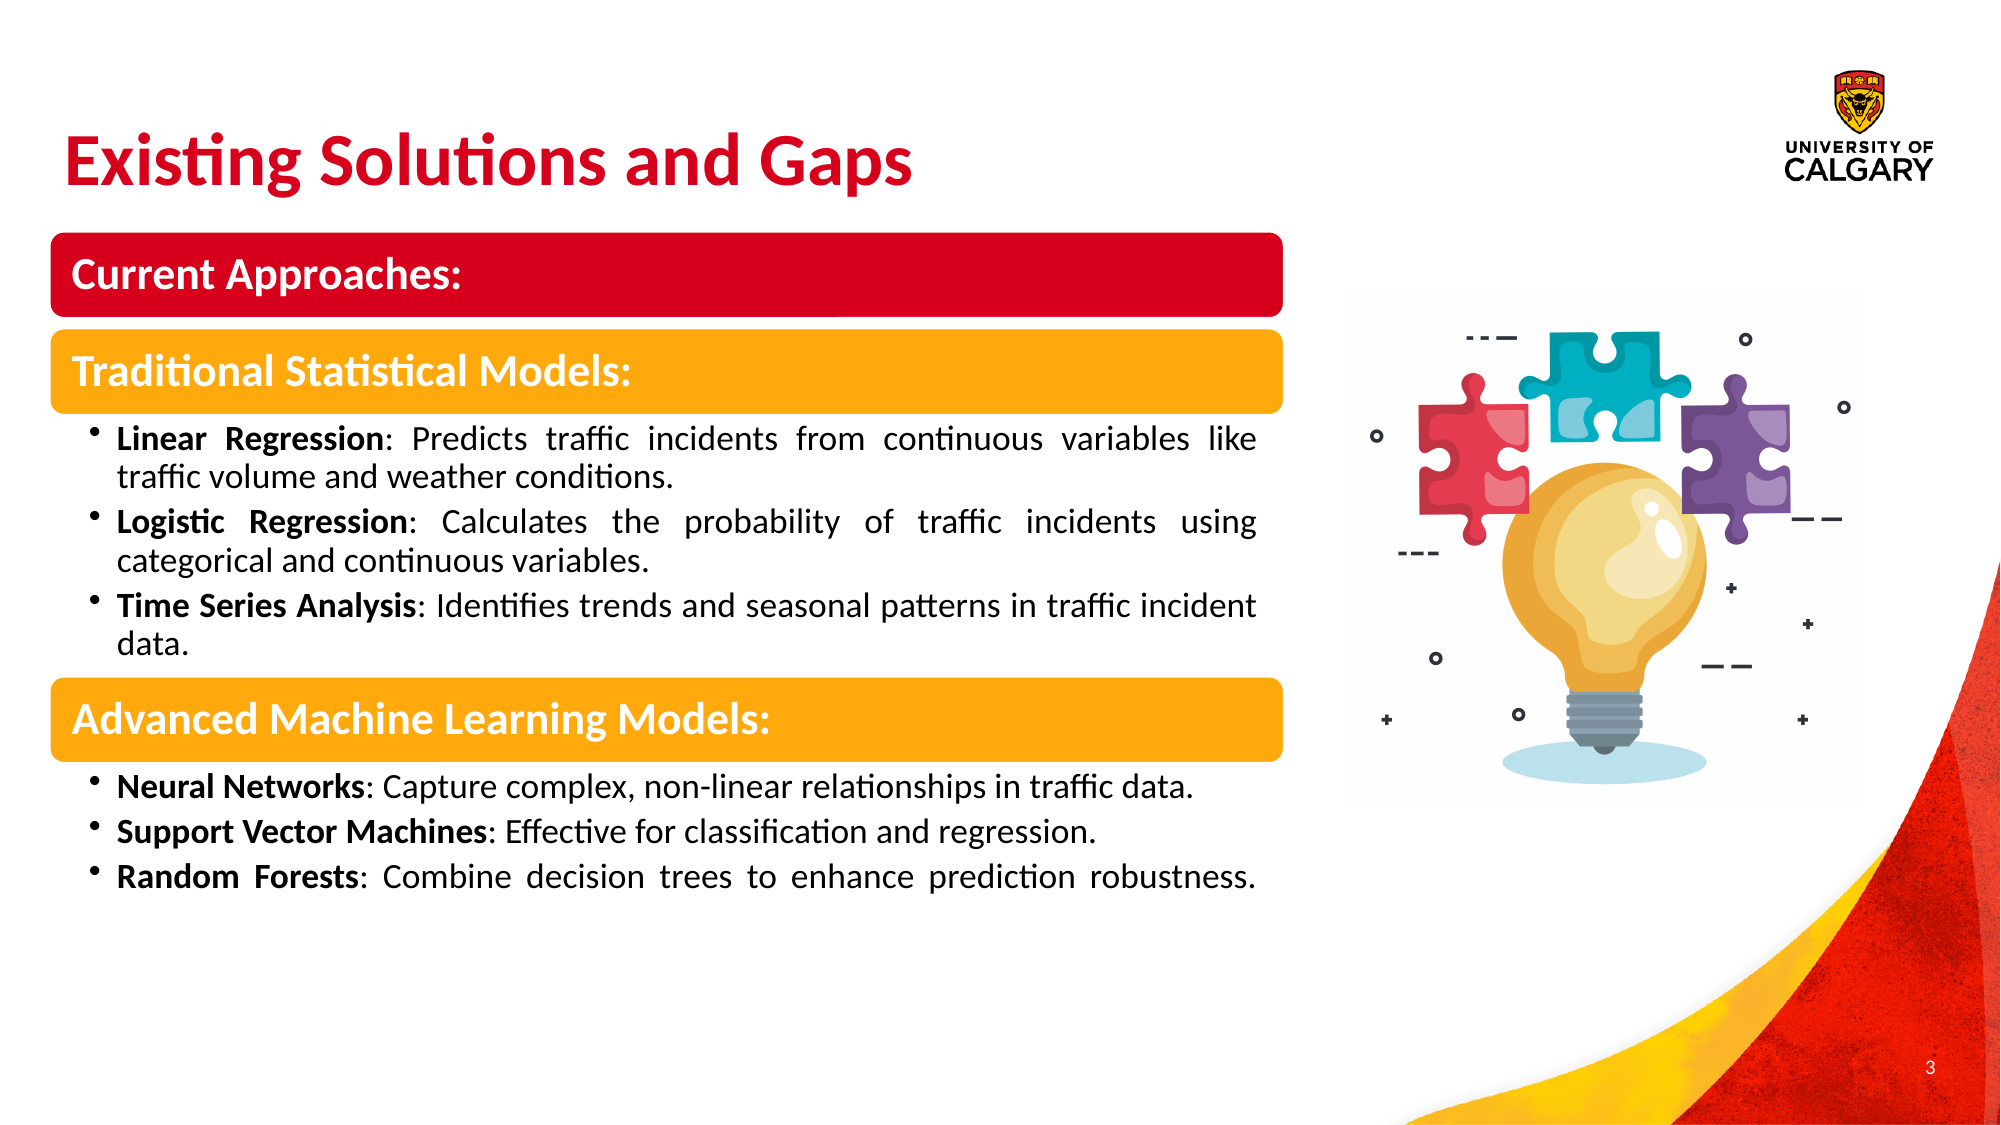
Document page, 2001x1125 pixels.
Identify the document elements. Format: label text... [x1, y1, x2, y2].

title Existing Solutions and Gaps [49, 76, 1645, 246]
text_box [49, 190, 1284, 1029]
slide_number 3 [1500, 1046, 1951, 1107]
picture [0, 0, 2001, 1125]
